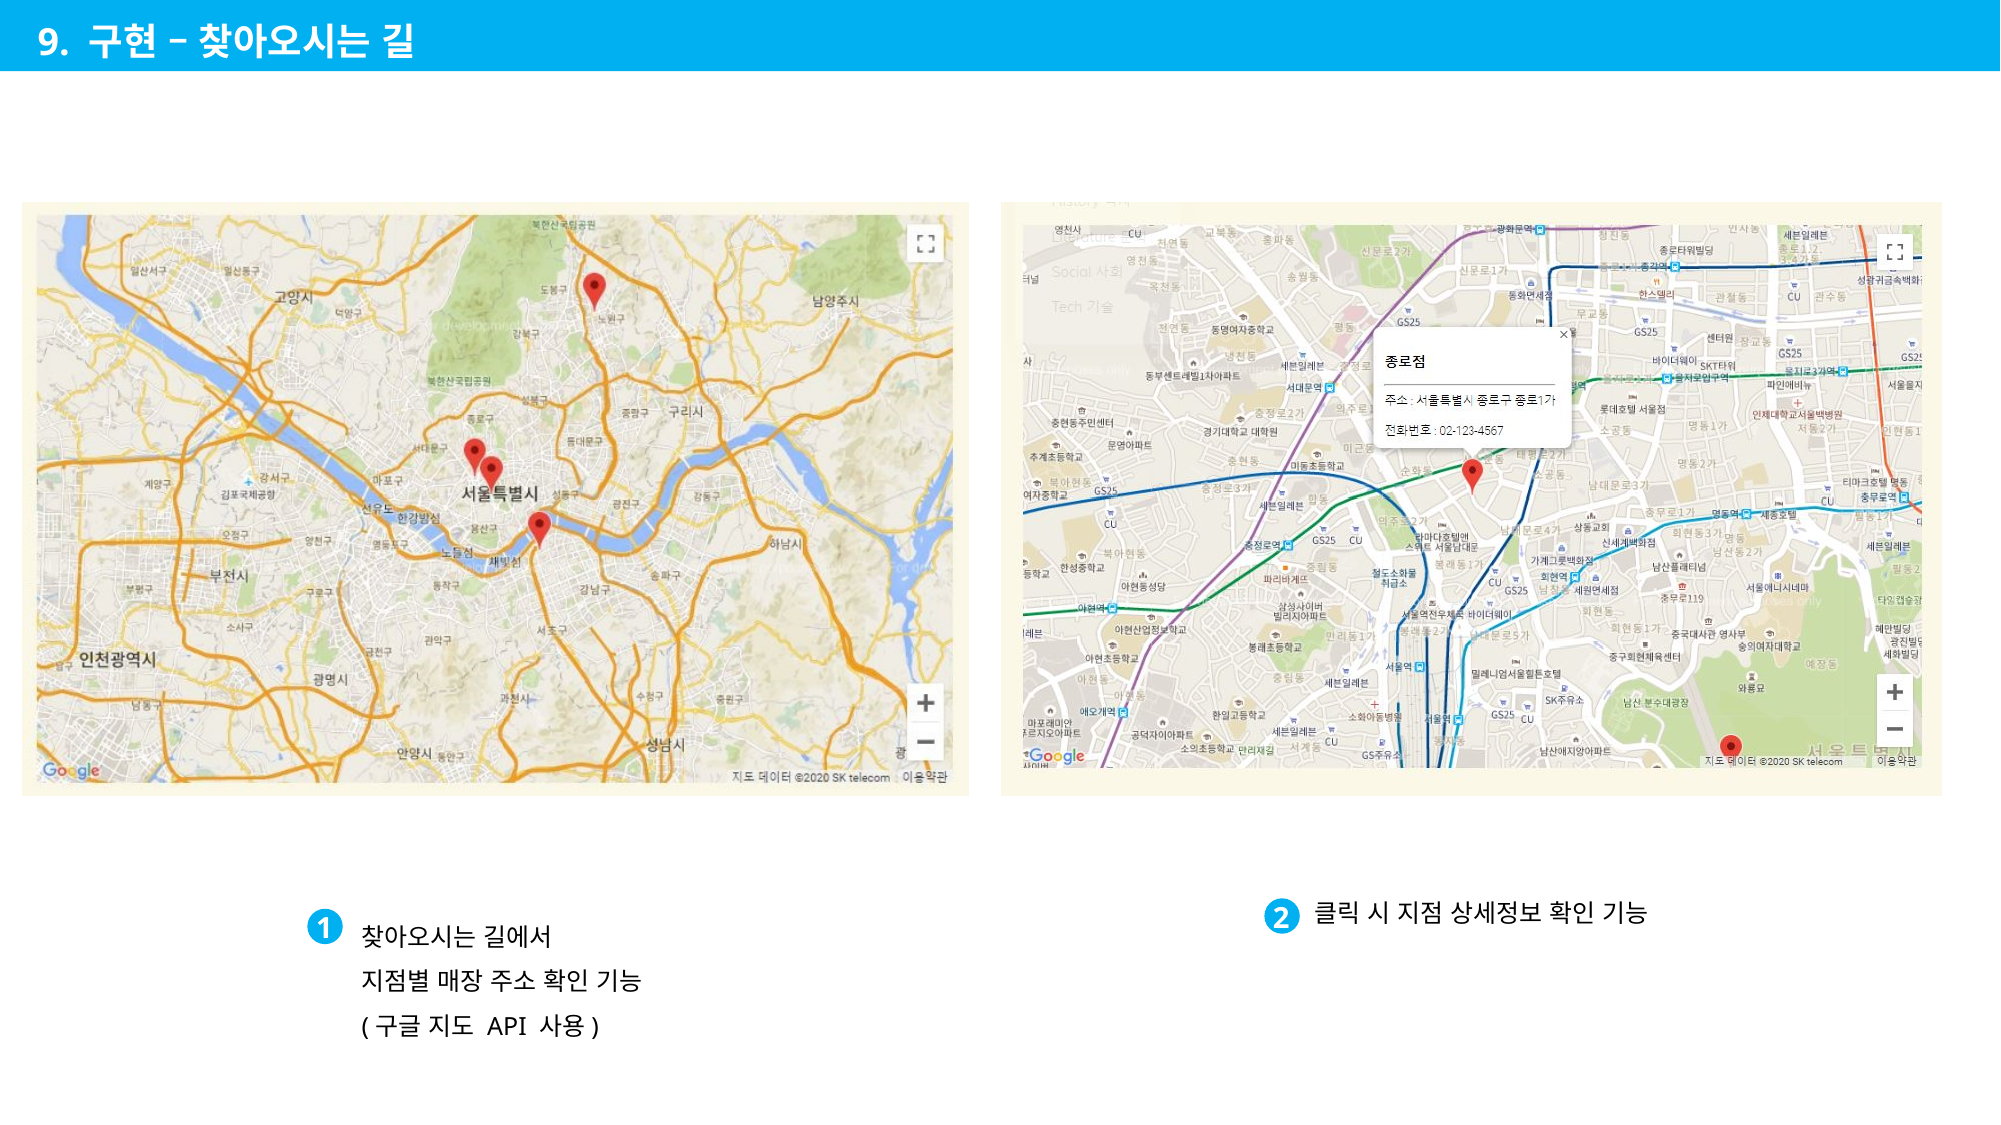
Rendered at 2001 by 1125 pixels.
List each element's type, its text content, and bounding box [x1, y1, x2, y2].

text_box 클릭 시 지점 상세정보 확인 기능 [1299, 890, 1776, 935]
picture [22, 201, 969, 796]
text_box [0, 0, 2000, 72]
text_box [1258, 891, 1300, 943]
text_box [301, 902, 343, 945]
text_box 찾아오시는 길에서 지점별 매장 주소 확인 기능 (구글 지도 API 사용) [346, 898, 823, 1048]
text_box 9. 구현 – 찾아오시는 길 [22, 10, 747, 71]
picture [1001, 201, 1942, 796]
